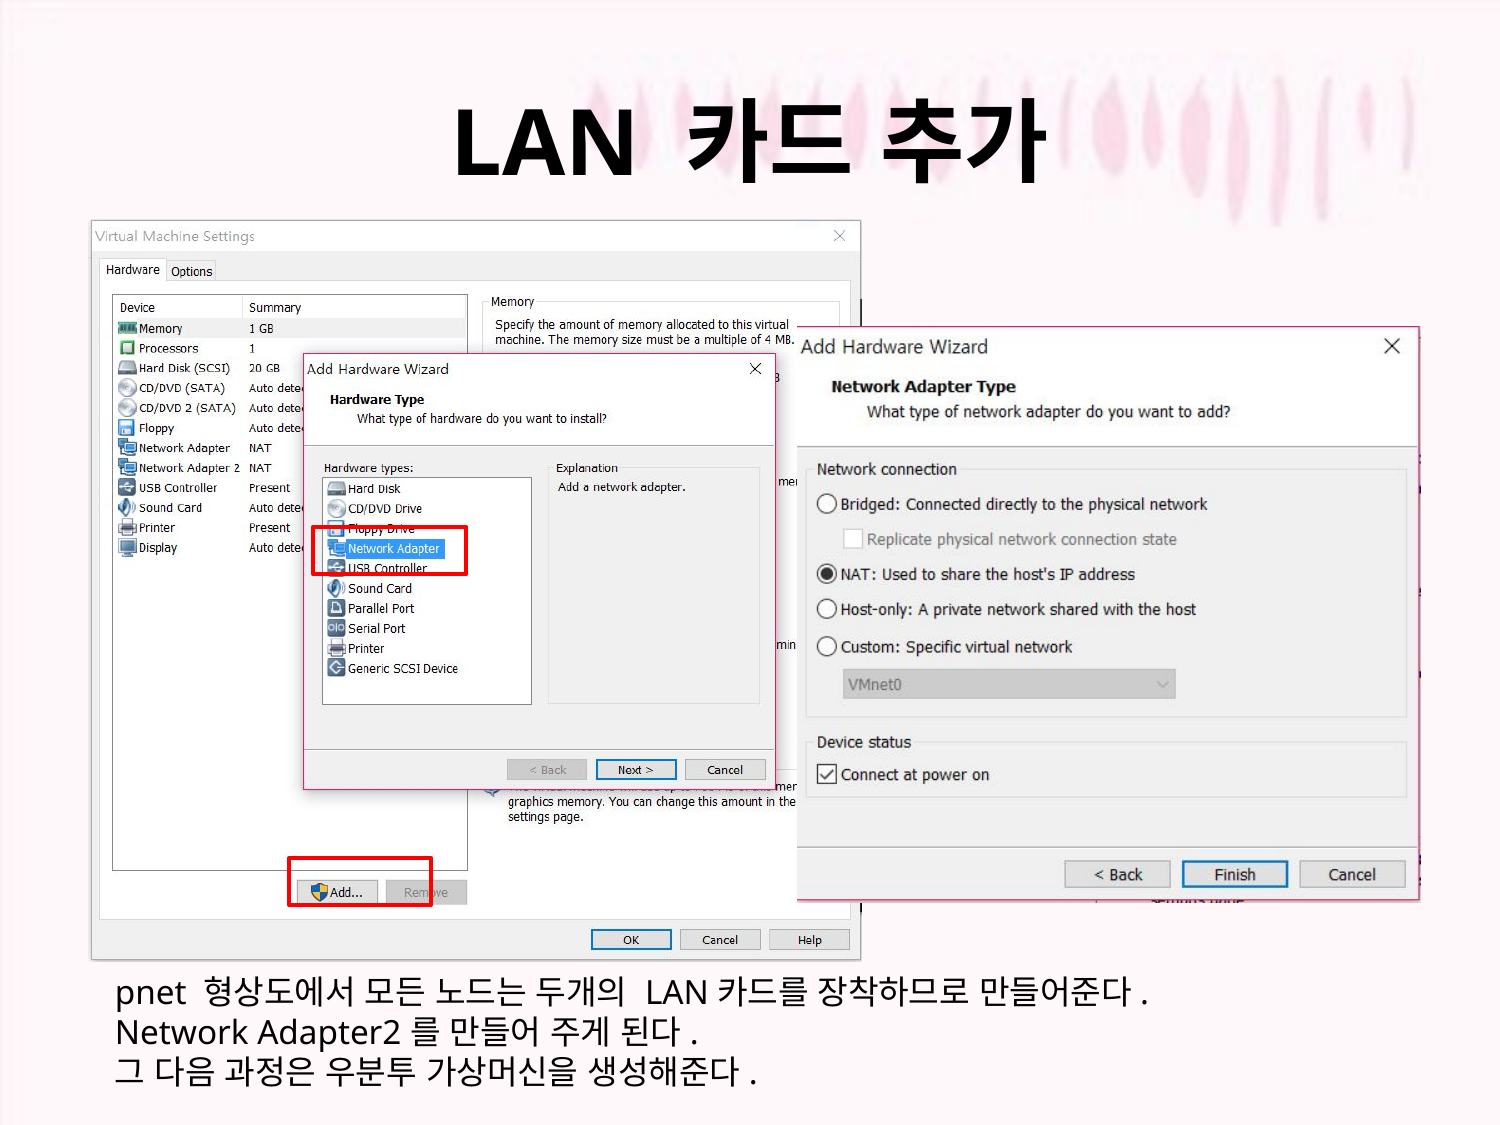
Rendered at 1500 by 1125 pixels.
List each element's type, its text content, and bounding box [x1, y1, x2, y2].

picture [0, 0, 1500, 1125]
text_box pnet 형상도에서 모든 노드는 두개의 LAN카드를 장착하므로 만들어준다. Network Adapter2를 만들어 주게 된다. 그 다음 과정은 우분투 가상머신을 생성해준다. [100, 964, 1400, 1099]
title LAN 카드 추가 [75, 45, 1425, 233]
